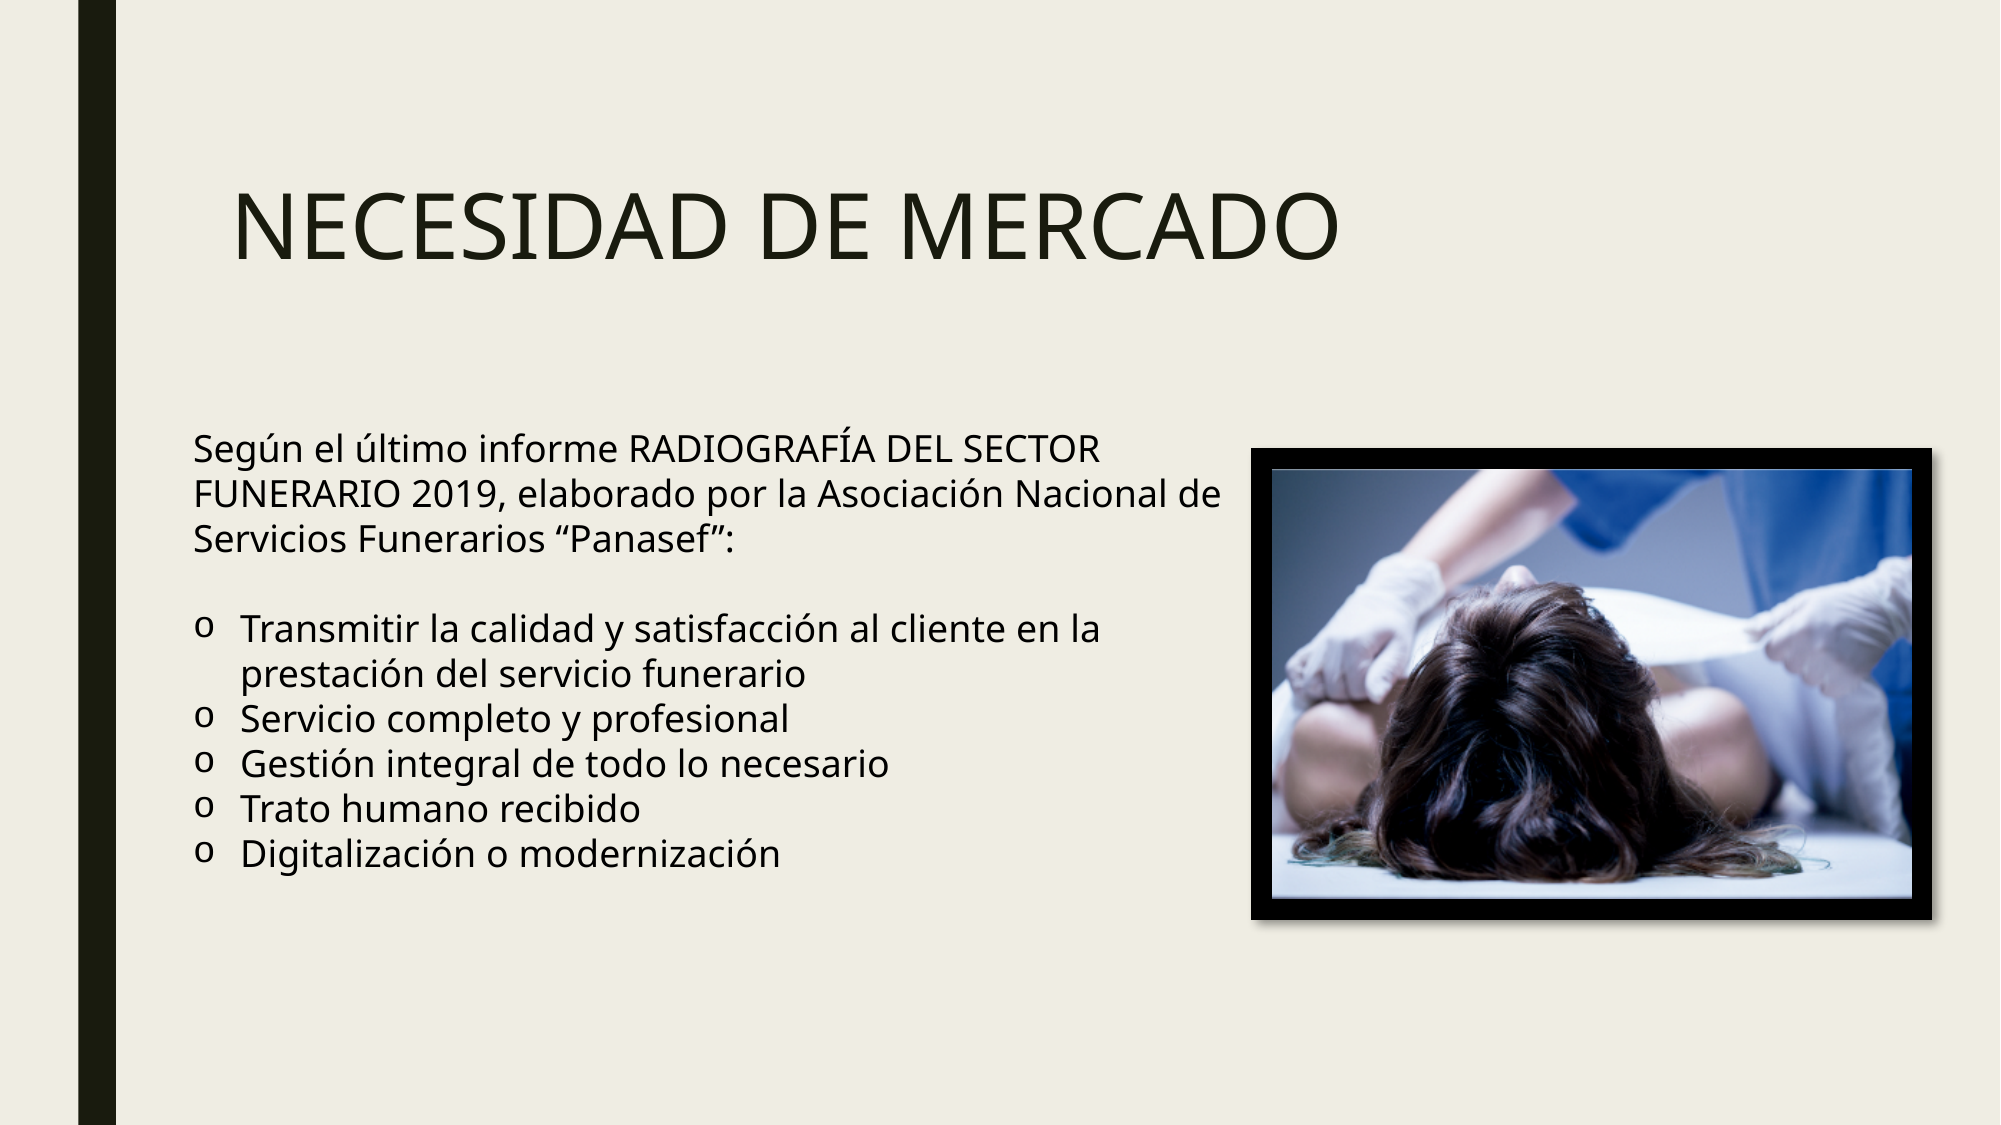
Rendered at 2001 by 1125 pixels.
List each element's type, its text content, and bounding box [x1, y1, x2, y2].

title NECESIDAD DE MERCADO [215, 173, 1791, 418]
text_box Según el último informe RADIOGRAFÍA DEL SECTOR FUNERARIO 2019, elaborado por la Asociación Nacional de Servicios Funerarios “Panasef”: Transmitir la calidad y satisfacción al cliente en la prestación del servicio funerario Servicio completo y profesional Gestión integral de todo lo necesario Trato humano recibido Digitalización o modernización [178, 417, 1239, 933]
picture [1271, 468, 1912, 899]
